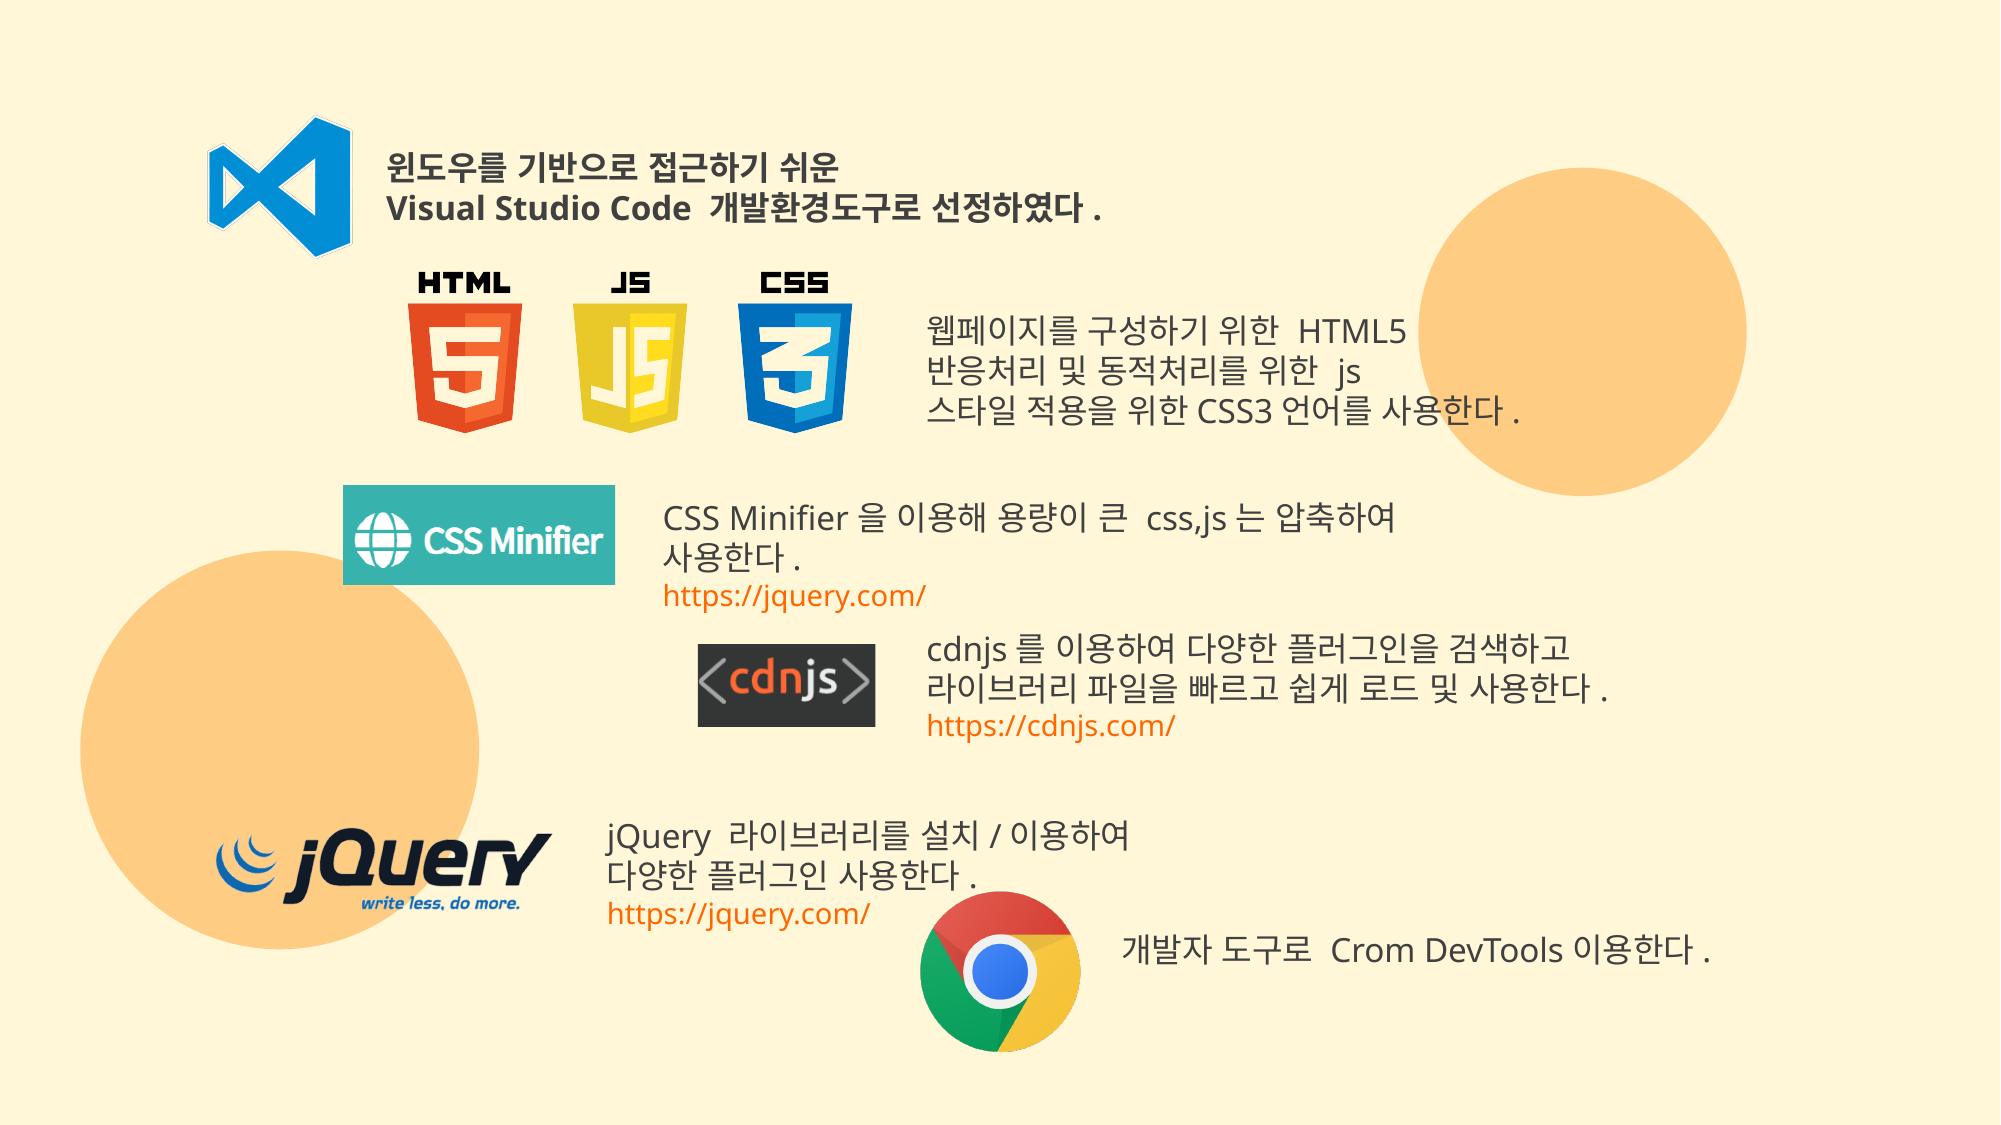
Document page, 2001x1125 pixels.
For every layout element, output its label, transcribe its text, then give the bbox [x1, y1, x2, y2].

text_box [1504, 478, 1661, 498]
picture [206, 113, 354, 261]
text_box [1419, 166, 1746, 302]
text_box 웹페이지를 구성하기 위한 HTML5 반응처리 및 동적처리를 위한 js 스타일 적용을 위한CSS3언어를 사용한다. [911, 302, 1786, 478]
text_box 윈도우를 기반으로 접근하기 쉬운 Visual Studio Code 개발환경도구로 선정하였다. [371, 139, 1256, 235]
picture [697, 643, 876, 727]
picture [342, 484, 616, 586]
text_box cdnjs를 이용하여 다양한 플러그인을 검색하고 라이브러리 파일을 빠르고 쉽게 로드 및 사용한다. https://cdnjs.com/ [911, 620, 1728, 750]
picture [901, 873, 1099, 1070]
picture [383, 259, 876, 447]
text_box CSS Minifier을 이용해 용량이 큰 css,js는 압축하여 사용한다. https://jquery.com/ [647, 490, 1464, 620]
text_box [80, 550, 480, 924]
text_box 개발자 도구로 Crom DevTools이용한다. [1106, 921, 1710, 977]
text_box jQuery 라이브러리를 설치/이용하여 다양한 플러그인 사용한다. https://jquery.com/ [592, 807, 1408, 938]
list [188, 770, 580, 968]
